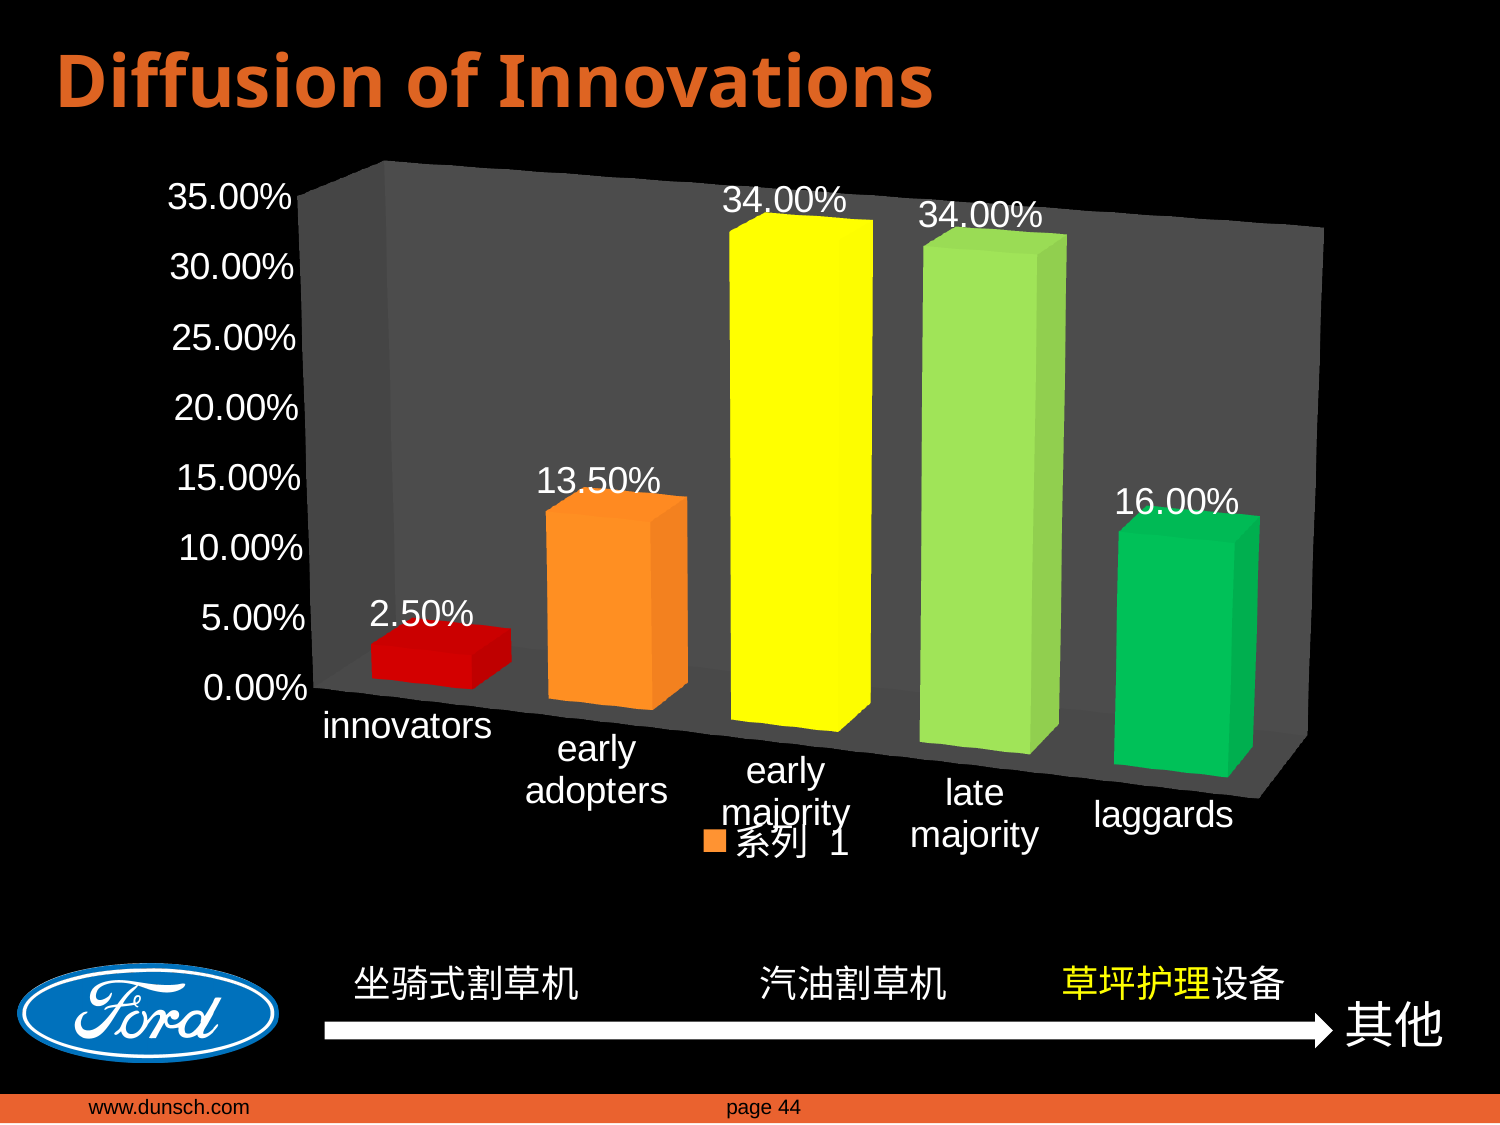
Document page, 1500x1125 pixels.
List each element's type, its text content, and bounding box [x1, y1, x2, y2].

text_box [324, 951, 1334, 1049]
text_box 其他 [1329, 985, 1460, 1061]
title Diffusion of Innovations [41, 7, 1447, 151]
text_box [17, 963, 279, 1063]
text_box [0, 0, 1500, 1096]
chart [107, 144, 1385, 950]
